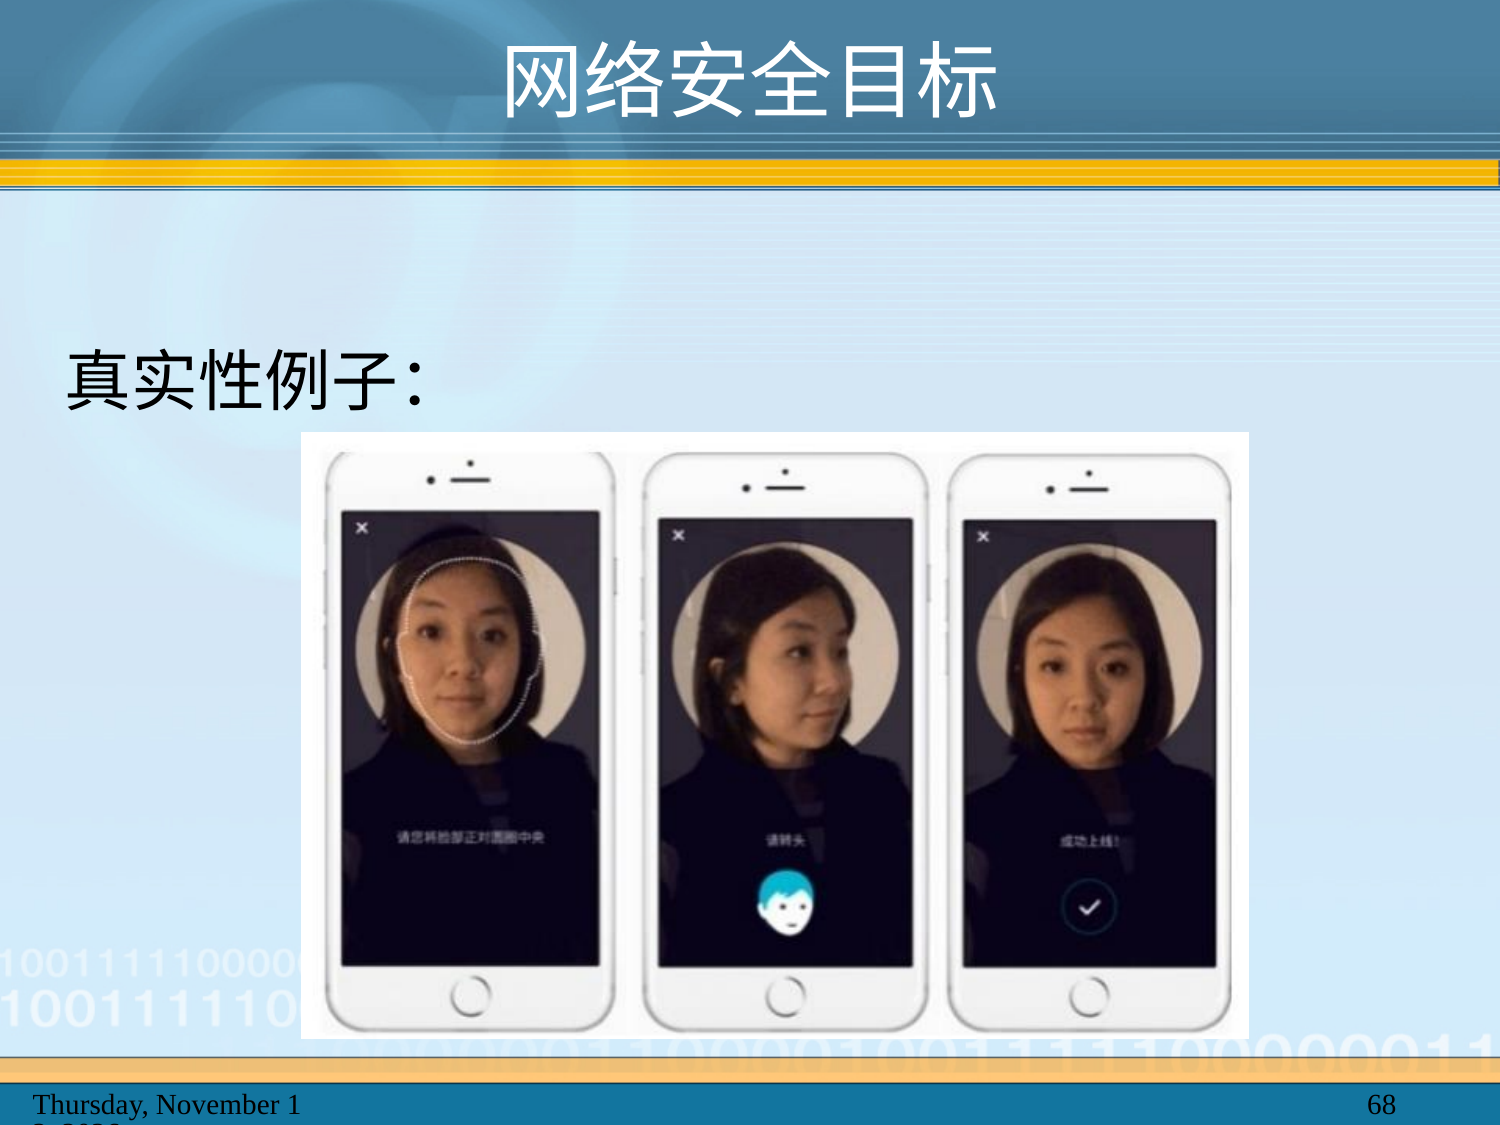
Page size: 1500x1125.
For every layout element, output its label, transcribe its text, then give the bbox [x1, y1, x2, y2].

slide_number 68 [1099, 1078, 1412, 1125]
picture [0, 0, 1500, 1125]
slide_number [17, 1078, 331, 1125]
title 网络安全目标 [100, 0, 1400, 161]
text_box 真实性例子： [49, 211, 1500, 547]
